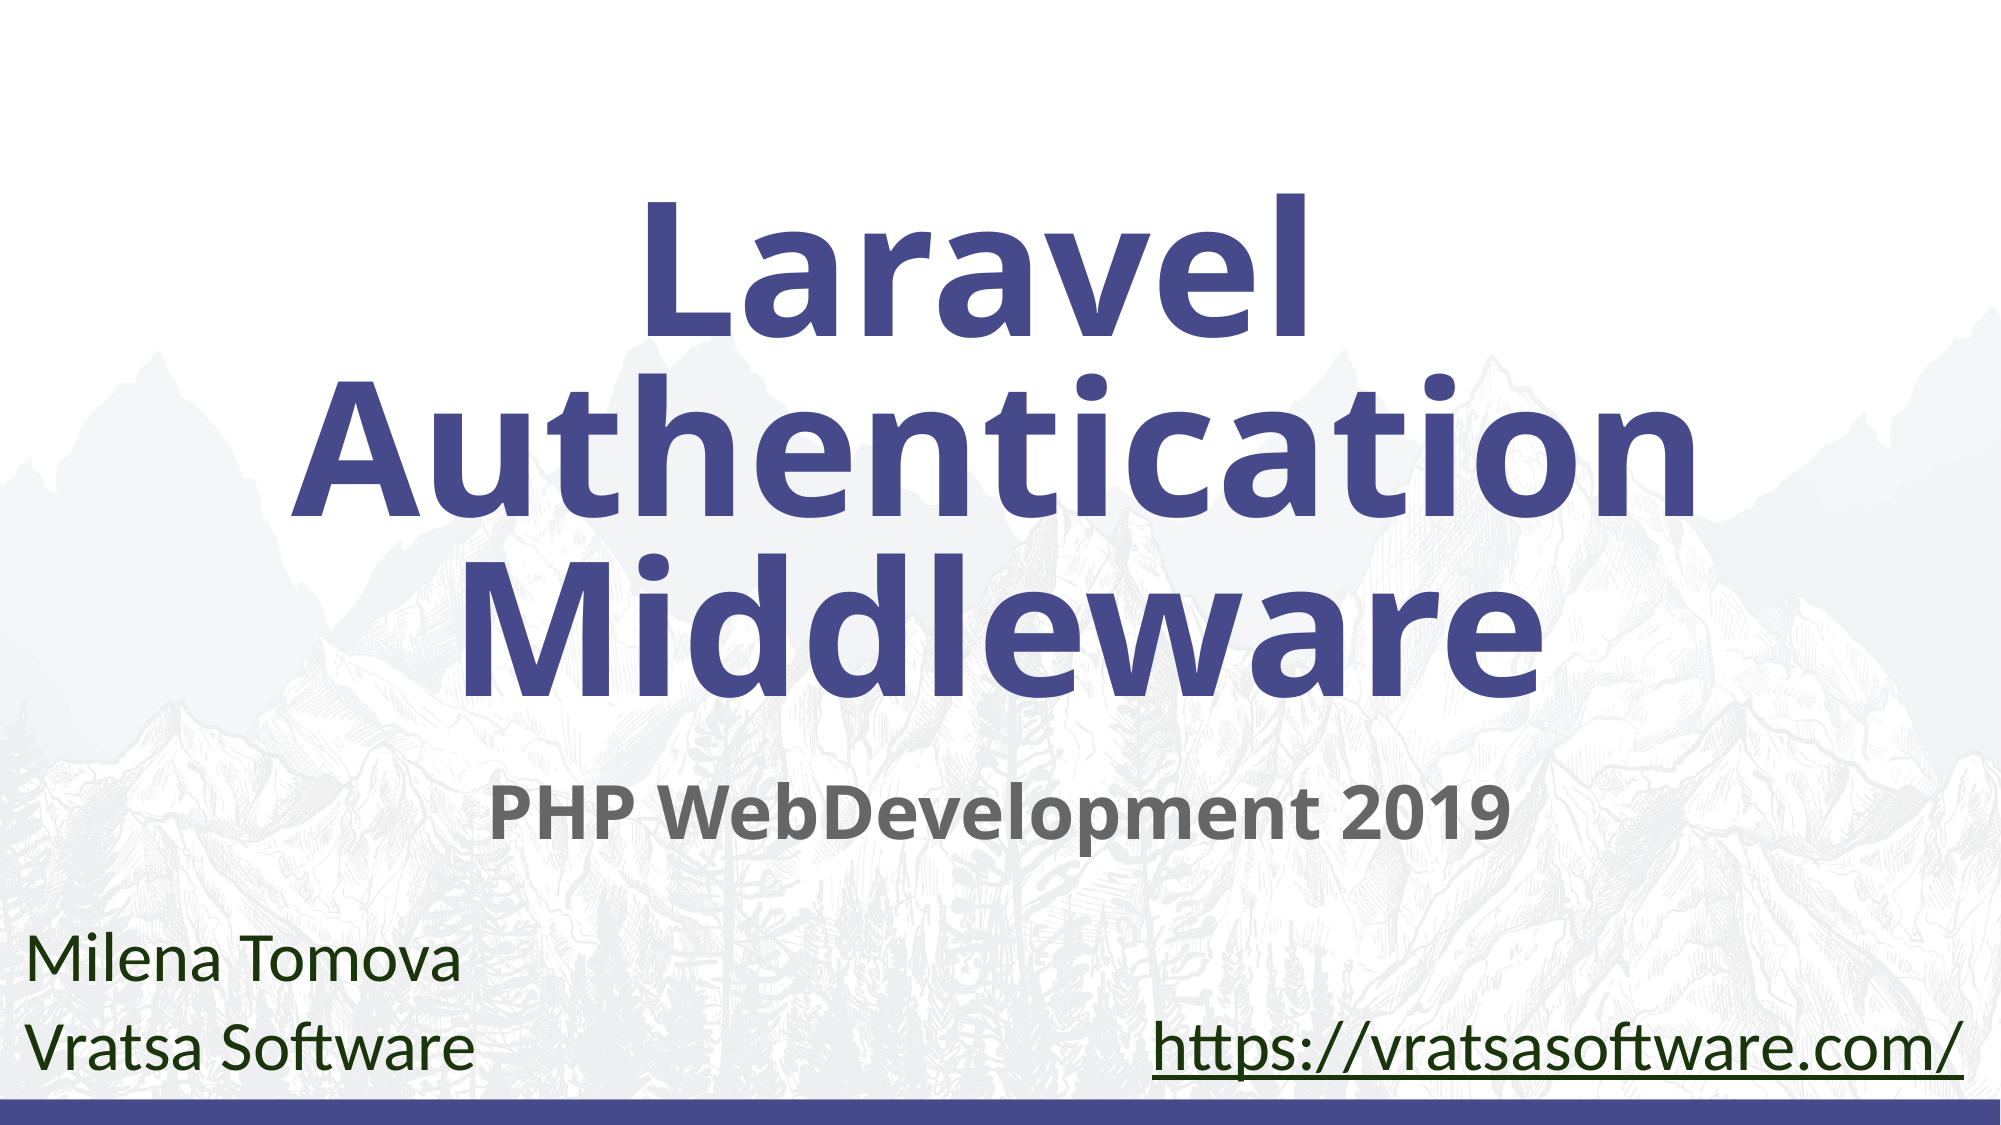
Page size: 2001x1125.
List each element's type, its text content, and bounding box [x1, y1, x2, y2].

subtitle PHP WebDevelopment 2019 [100, 754, 1900, 865]
list Milena Tomova Vratsa Software [18, 880, 1005, 1091]
list https://vratsasoftware.com/ [1005, 917, 1987, 1091]
title Laravel Authentication Middleware [163, 54, 1837, 739]
